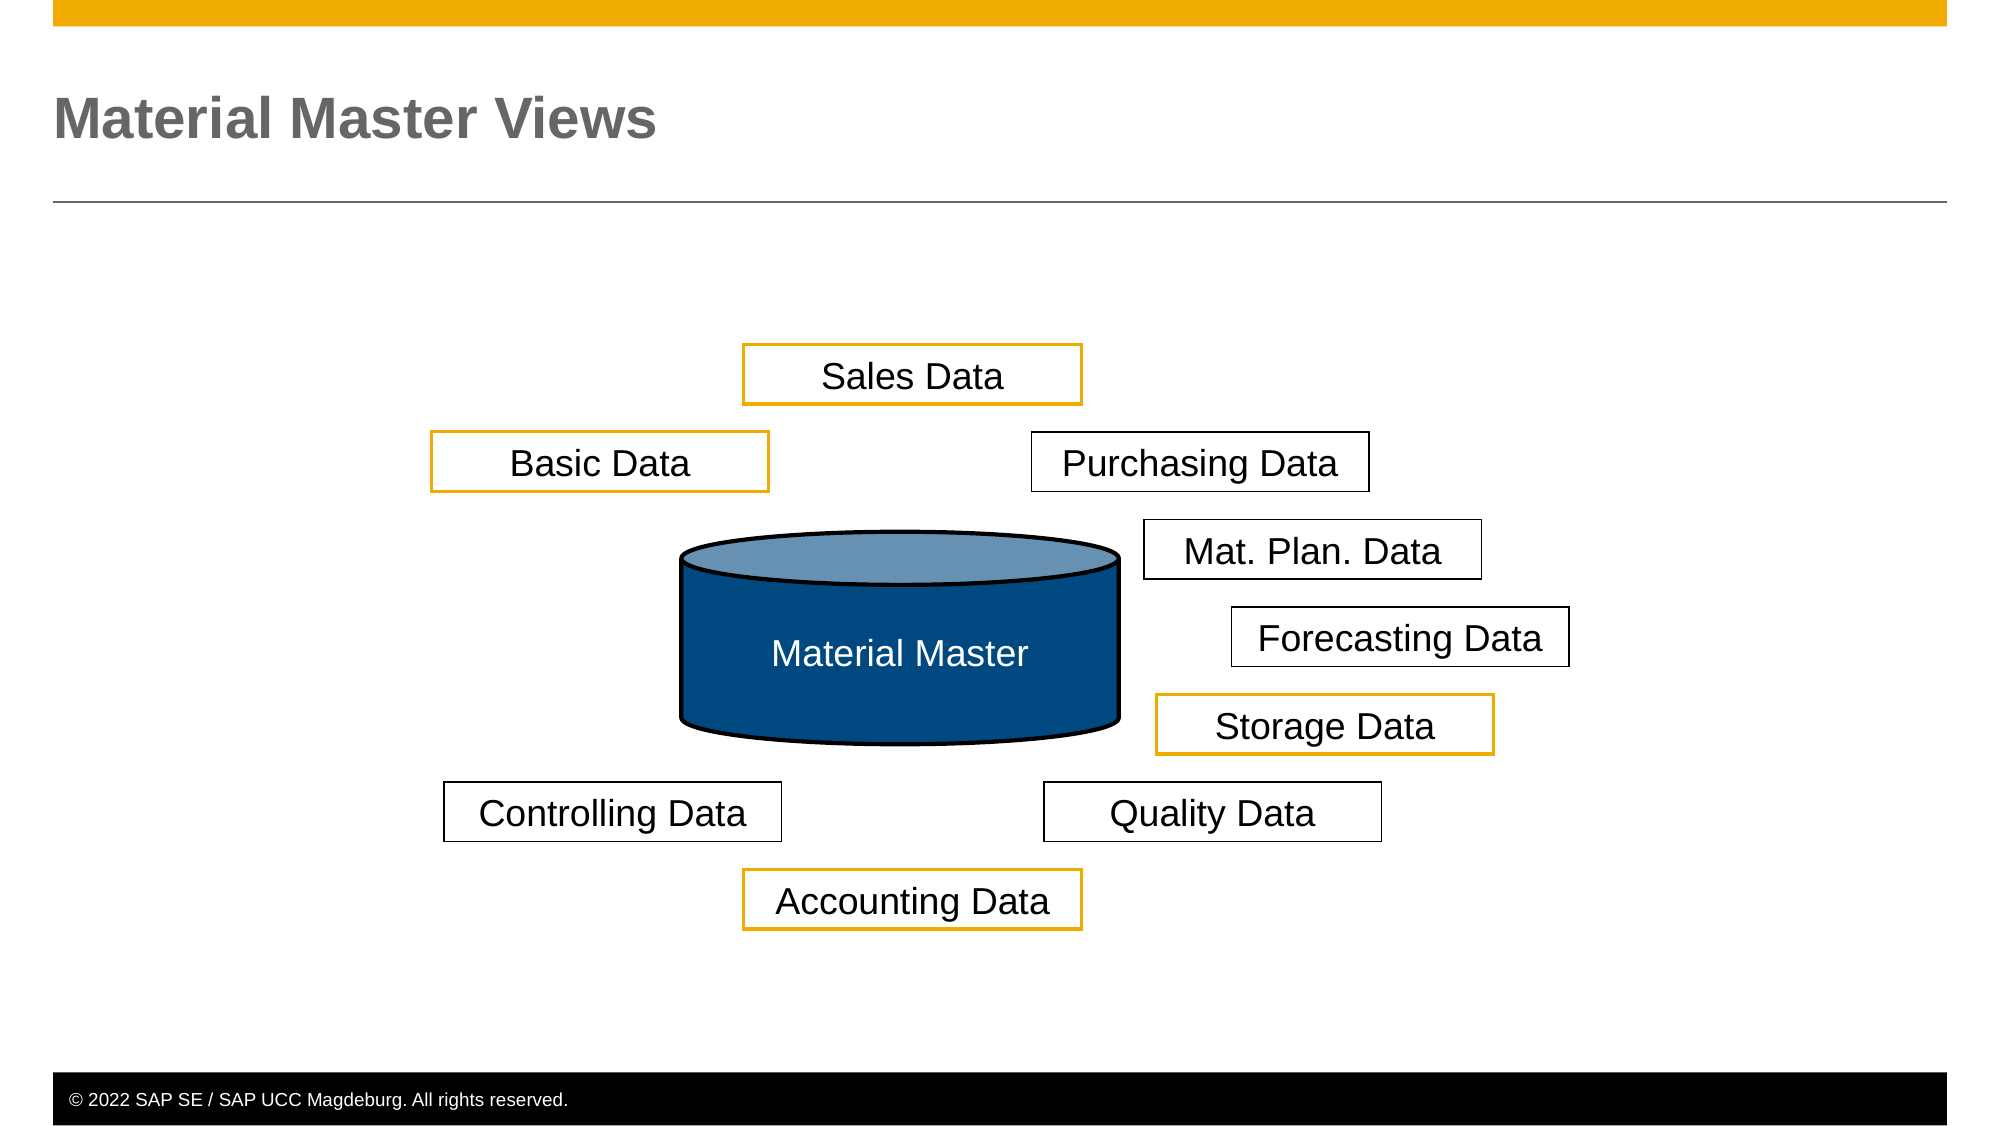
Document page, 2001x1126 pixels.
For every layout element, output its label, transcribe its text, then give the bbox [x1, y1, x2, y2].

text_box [430, 344, 1570, 932]
title Material Master Views [53, 53, 1947, 178]
